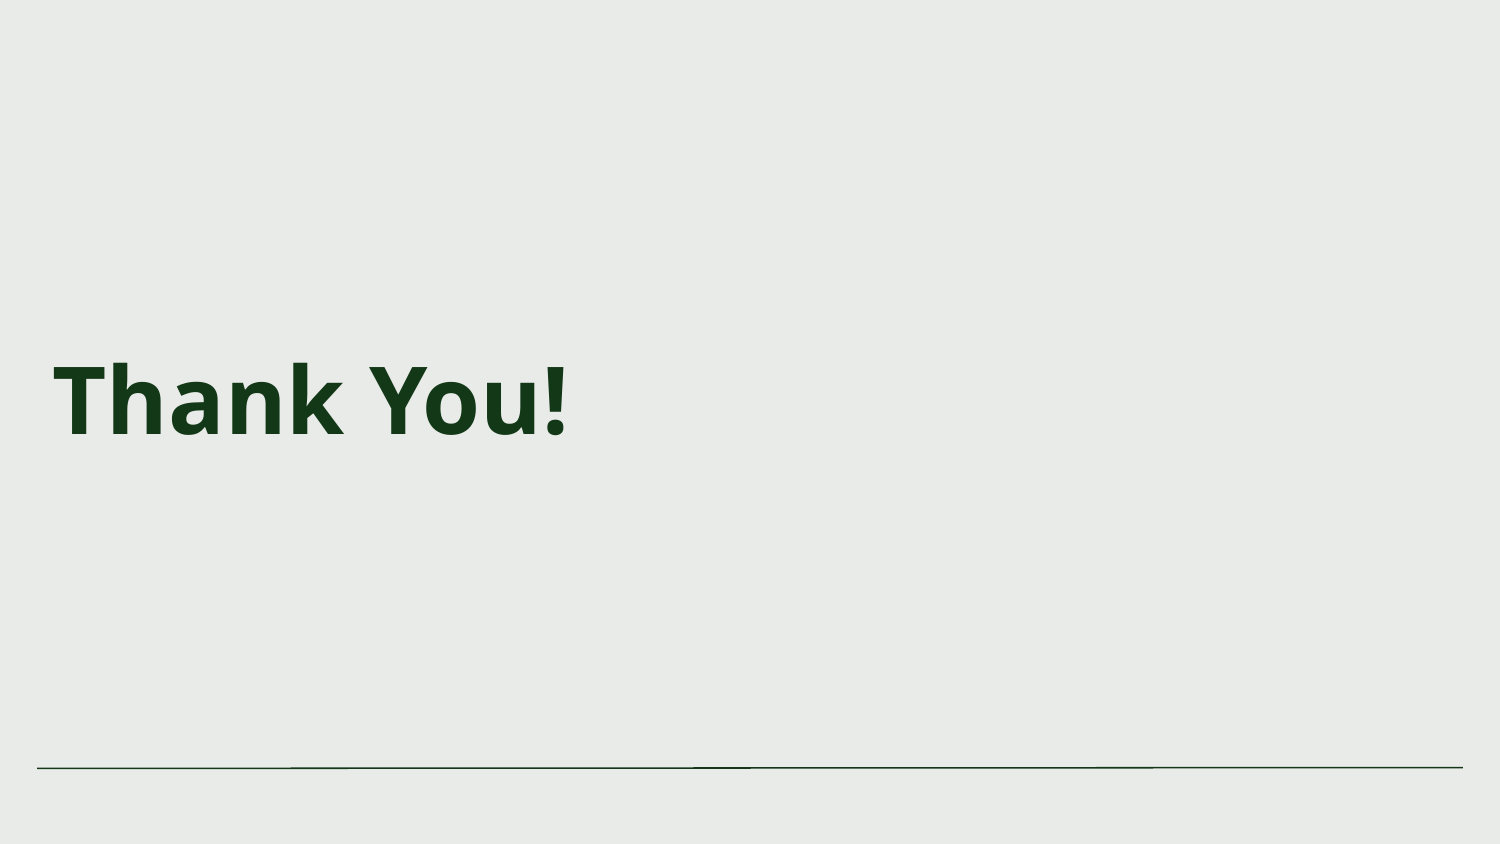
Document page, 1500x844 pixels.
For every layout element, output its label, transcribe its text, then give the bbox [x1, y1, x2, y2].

title Thank You! [37, 313, 1060, 469]
